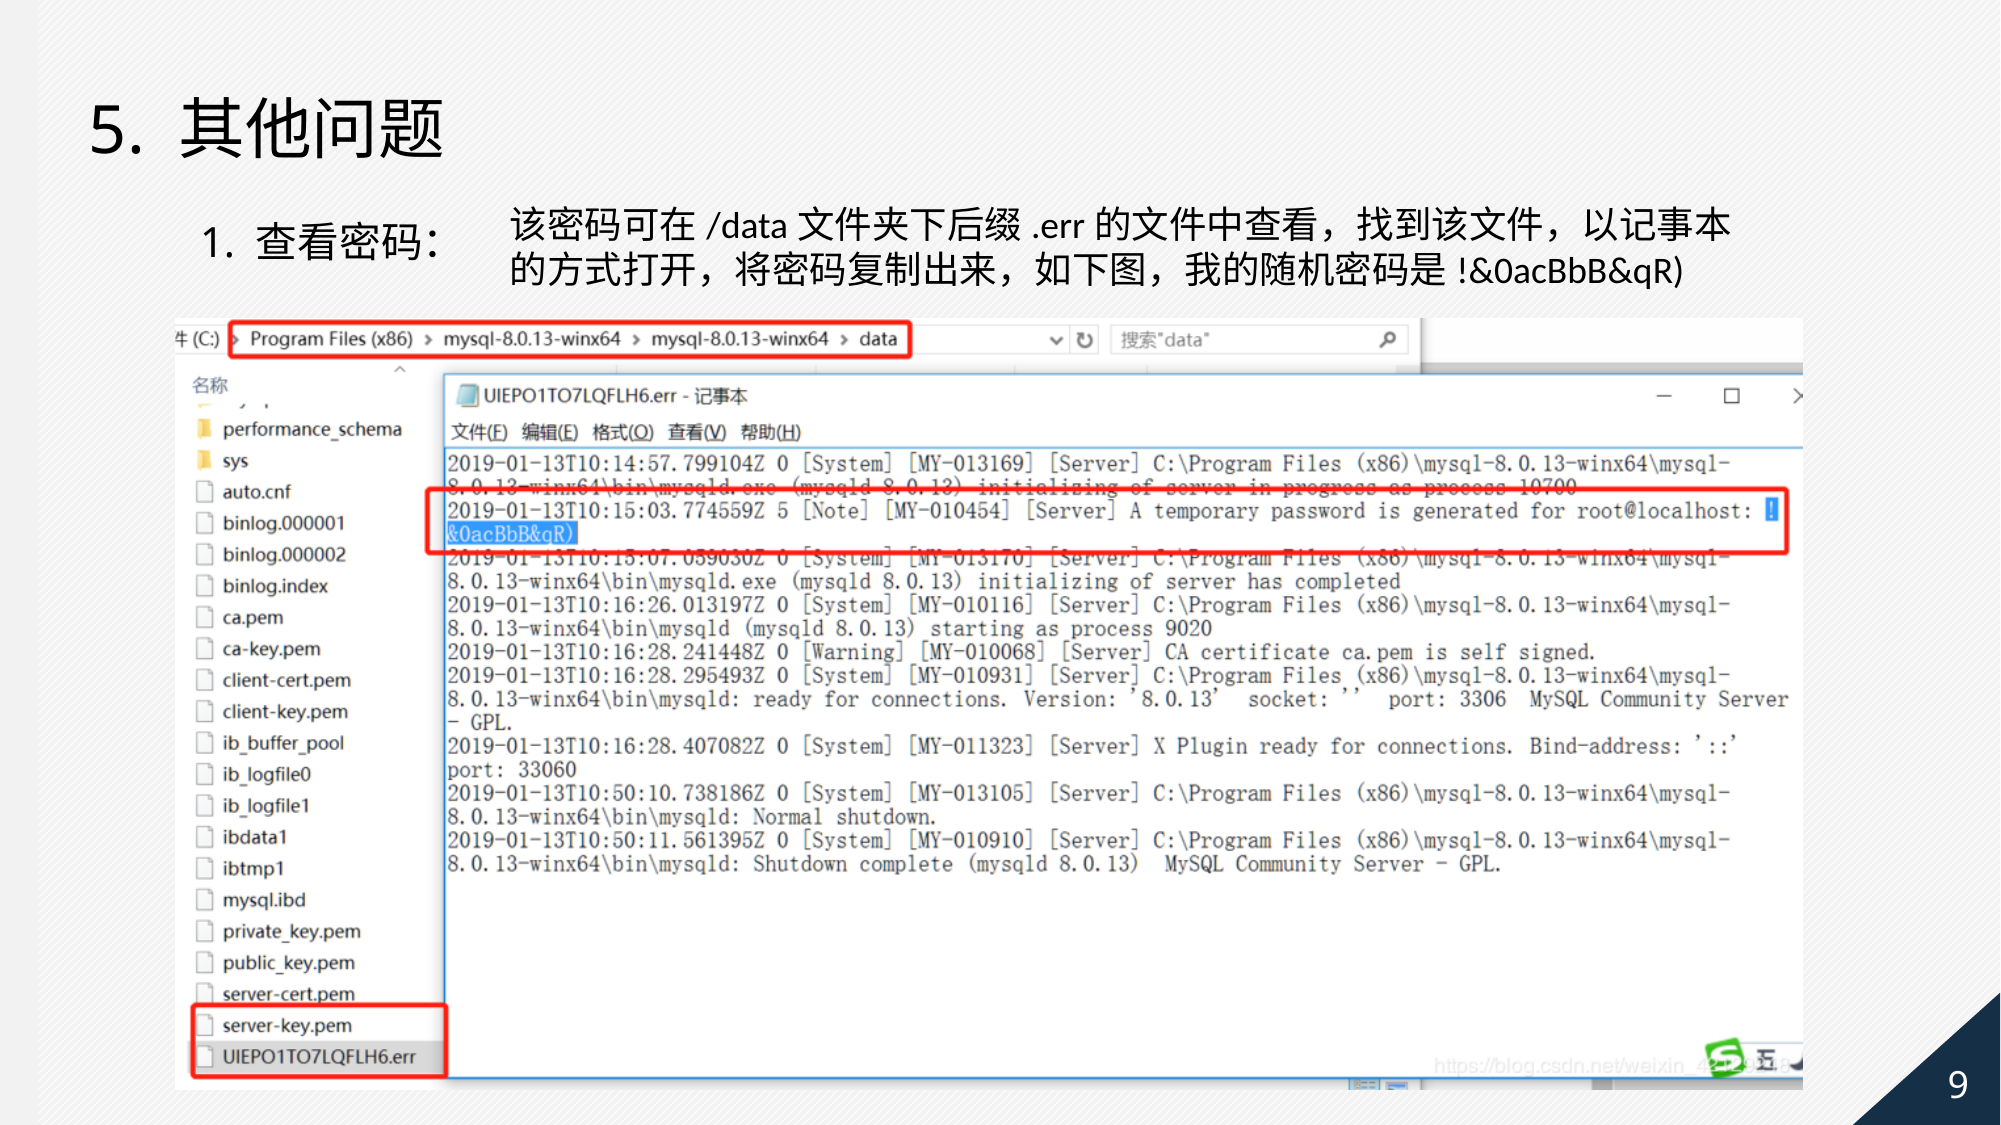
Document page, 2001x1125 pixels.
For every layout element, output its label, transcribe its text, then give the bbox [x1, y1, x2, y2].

picture [39, 0, 2001, 1125]
text_box 5. 其他问题 [81, 79, 453, 175]
slide_number 9 [1938, 1053, 1978, 1120]
text_box 1. 查看密码： [192, 183, 473, 274]
text_box 该密码可在/data文件夹下后缀.err的文件中查看，找到该文件，以记事本的方式打开，将密码复制出来，如下图，我的随机密码是!&0acBbB&qR) [502, 193, 1761, 299]
